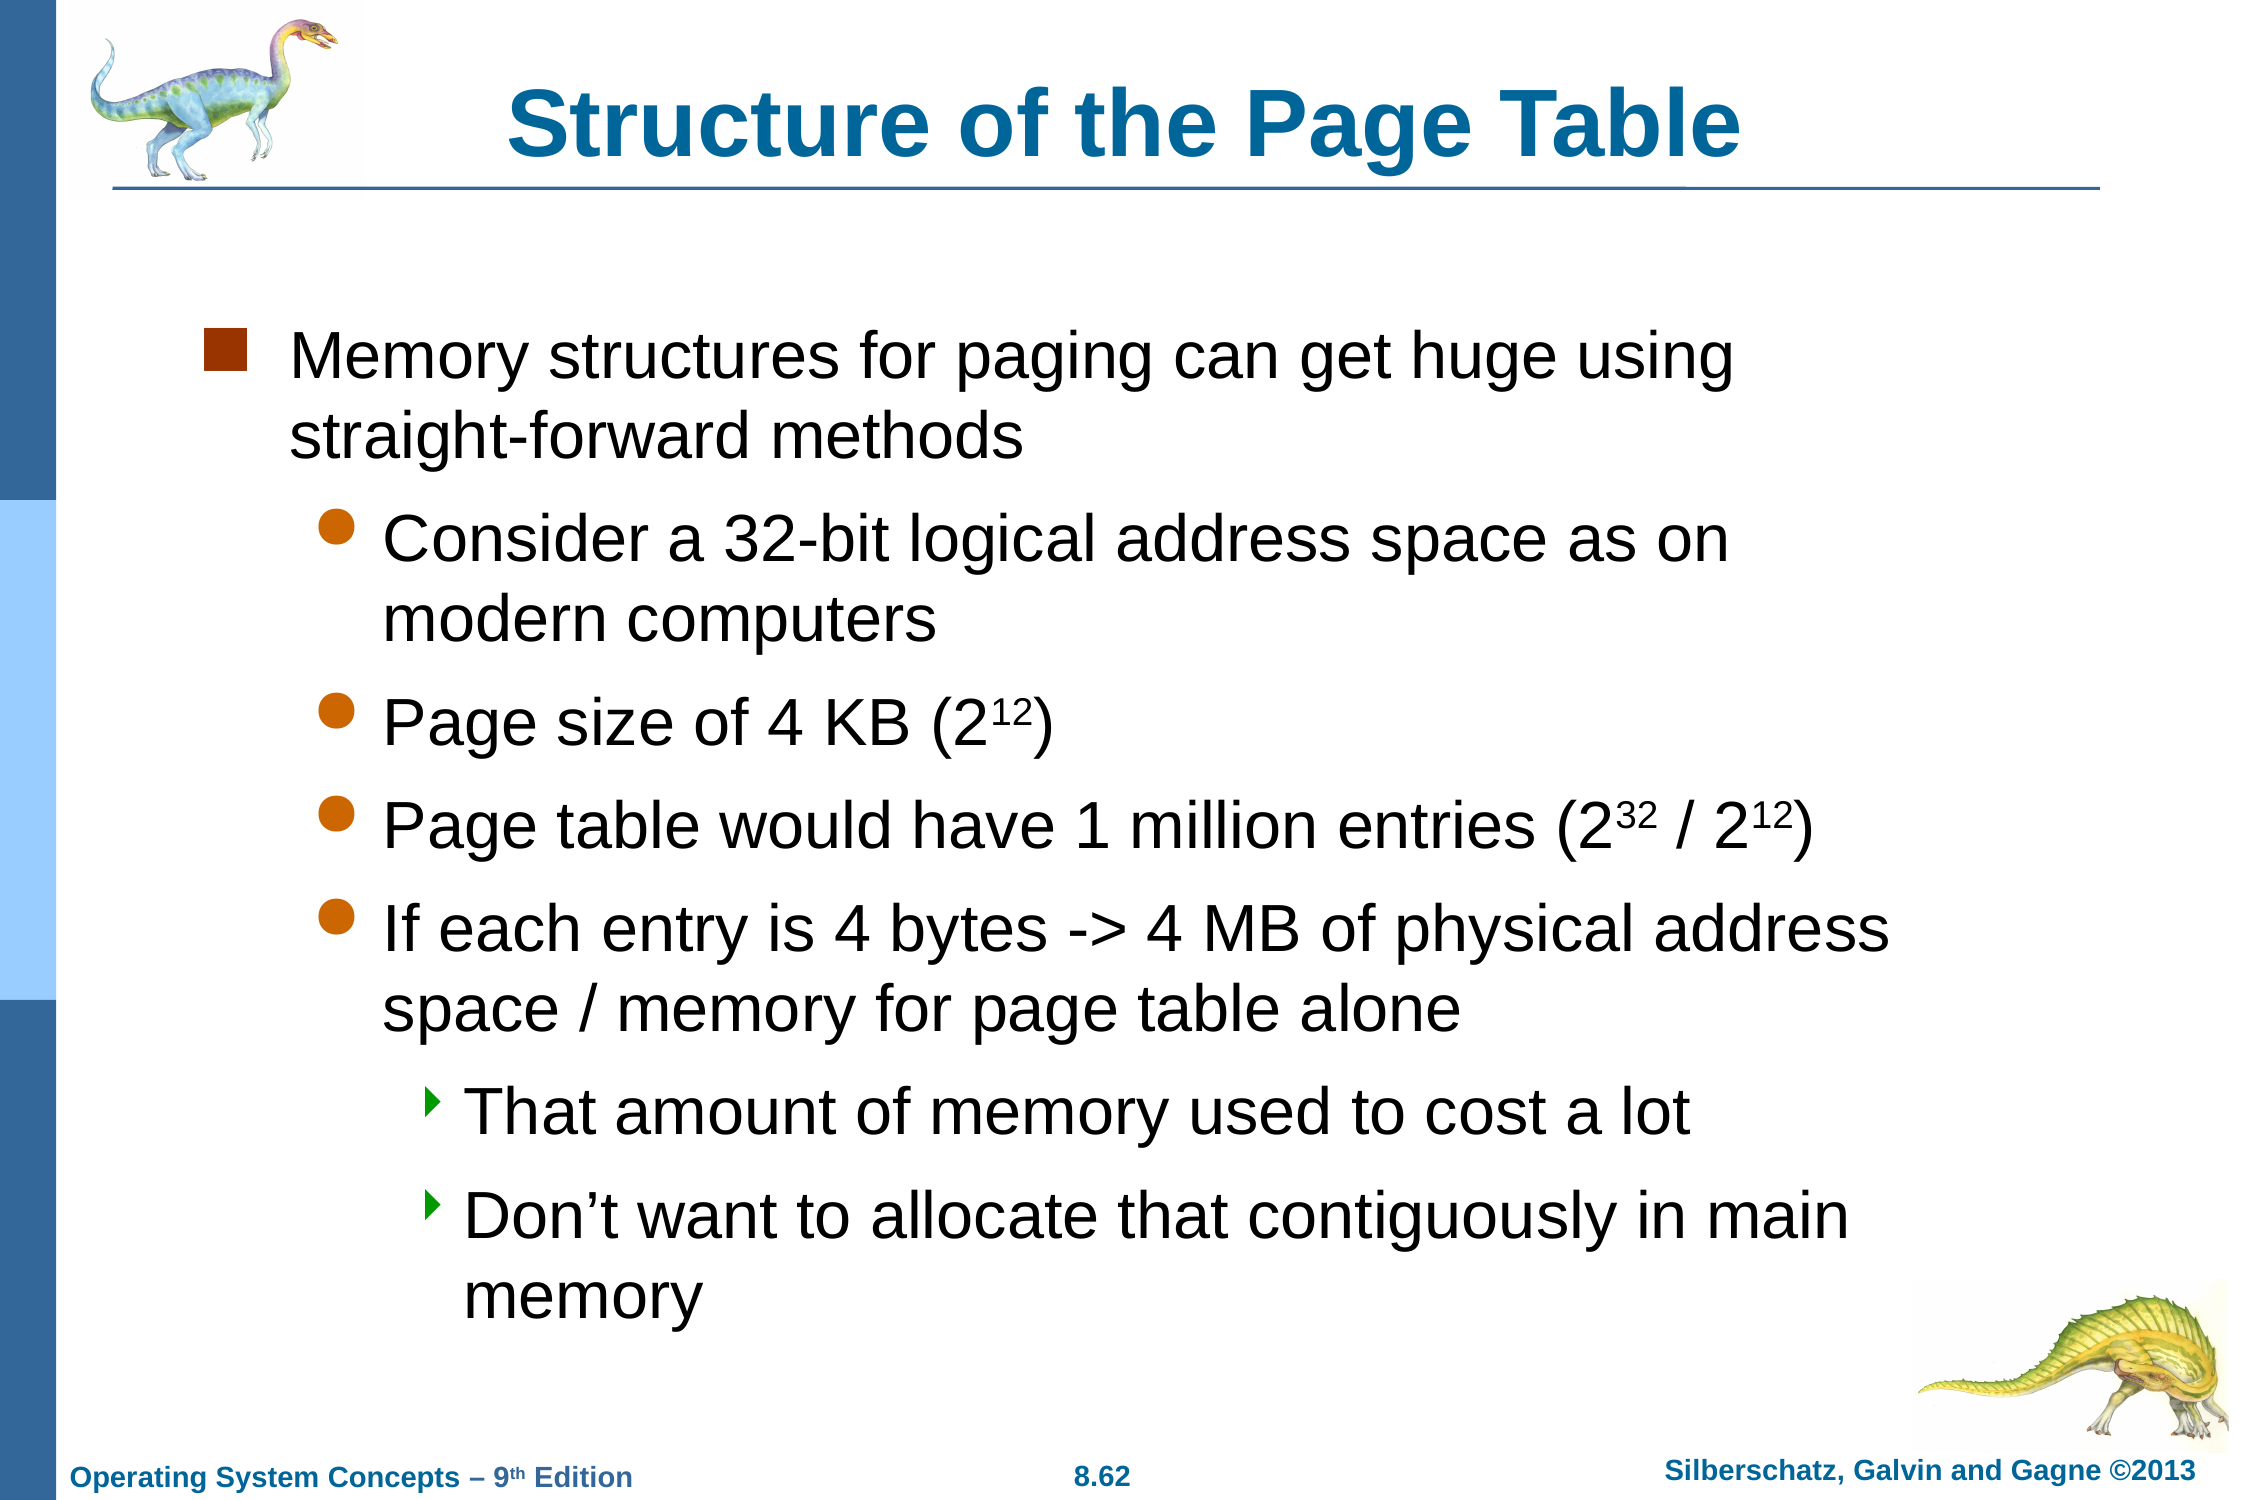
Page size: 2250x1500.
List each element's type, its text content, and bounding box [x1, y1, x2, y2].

picture [1913, 1279, 2229, 1453]
picture [70, 0, 365, 199]
title Structure of the Page Table [112, 60, 2138, 187]
list Memory structures for paging can get huge using straight-forward methods Consider a 32-bit logical address space as on modern computers Page size of 4 KB (212) Page table would have 1 million entries (232 / 212) If each entry is 4 bytes -> 4 MB of physical address space / memory for page table alone That amount of memory used to cost a lot Don’t want to allocate that contiguously in main memory [187, 301, 1997, 1282]
